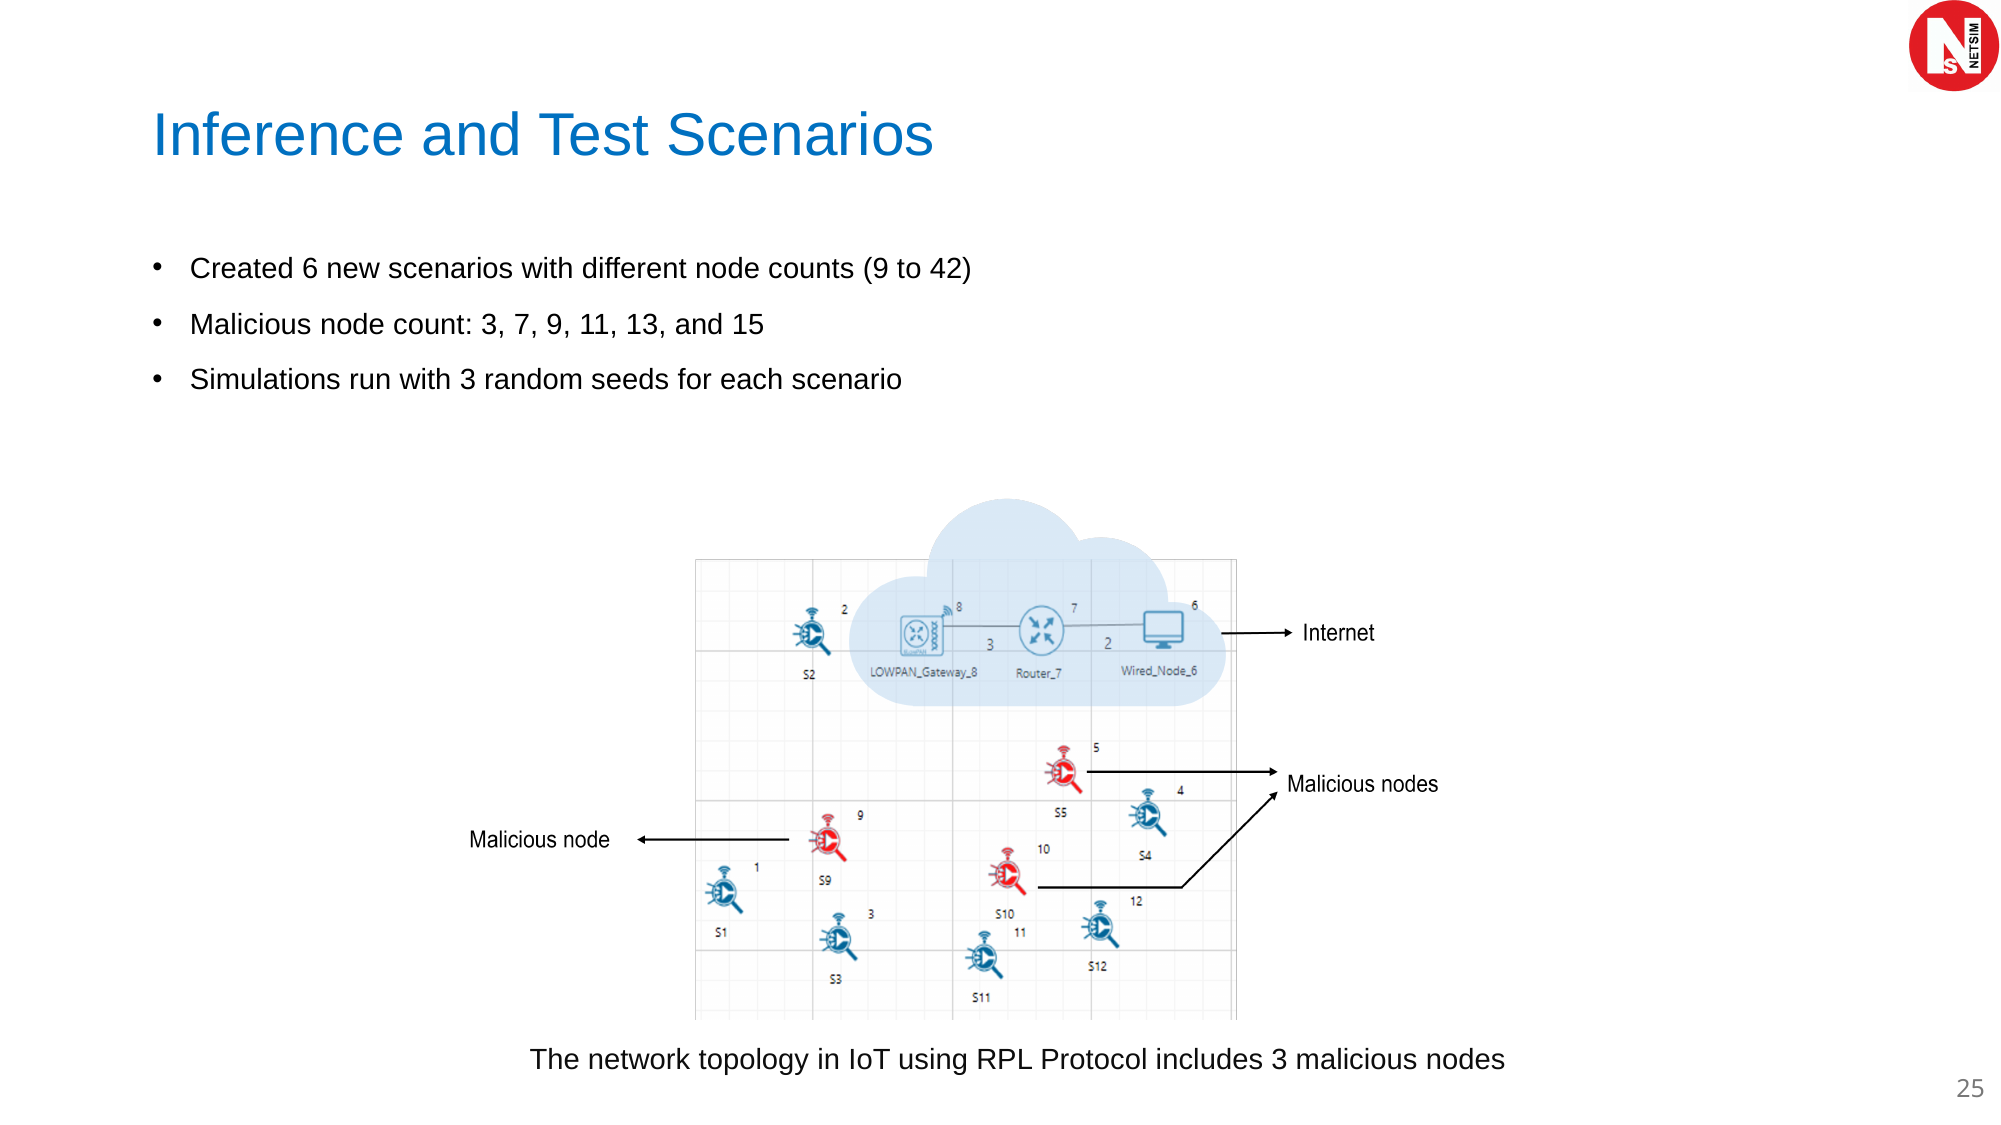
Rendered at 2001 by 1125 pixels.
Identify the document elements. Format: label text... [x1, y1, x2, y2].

picture [1908, 0, 2000, 92]
title Inference and Test Scenarios [137, 59, 1863, 212]
slide_number 24 [1550, 1059, 2000, 1120]
text_box The network topology in IoT using RPL Protocol includes 3 malicious nodes [456, 1033, 1581, 1083]
list Created 6 new scenarios with different node counts (9 to 42) Malicious node count: 3, 7, 9, 11, 13, and 15 Simulations run with 3 random seeds for each scenario [137, 241, 1863, 502]
picture [455, 481, 1551, 1021]
